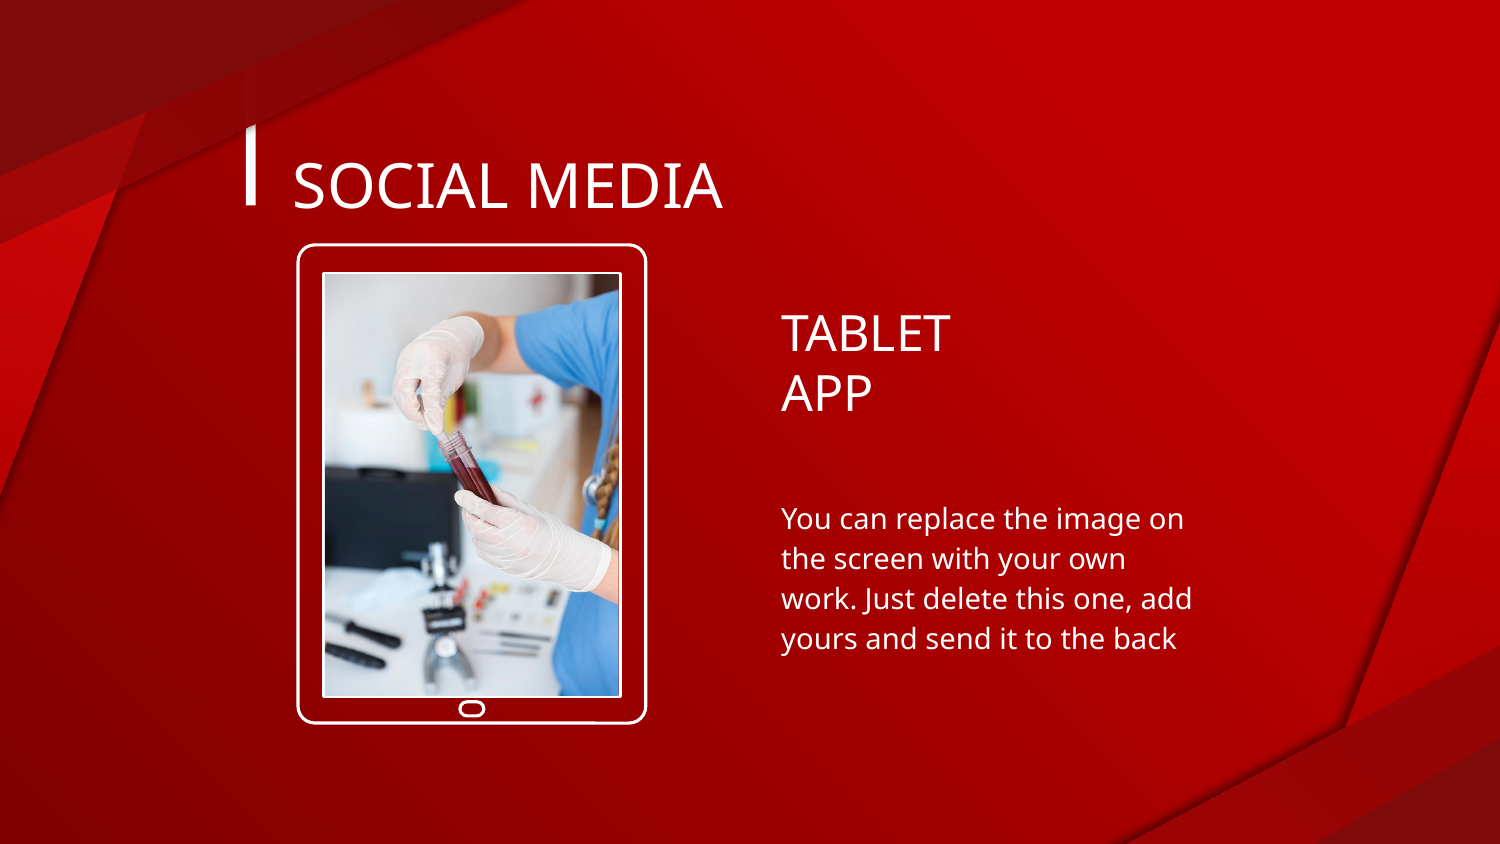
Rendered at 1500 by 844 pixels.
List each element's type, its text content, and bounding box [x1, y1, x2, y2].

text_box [297, 244, 647, 724]
title TABLET APP [766, 286, 1049, 473]
picture [0, 0, 1500, 844]
subtitle You can replace the image on the screen with your own work. Just delete this one, add yours and send it to the back [766, 479, 1222, 626]
title SOCIAL MEDIA [277, 150, 935, 217]
